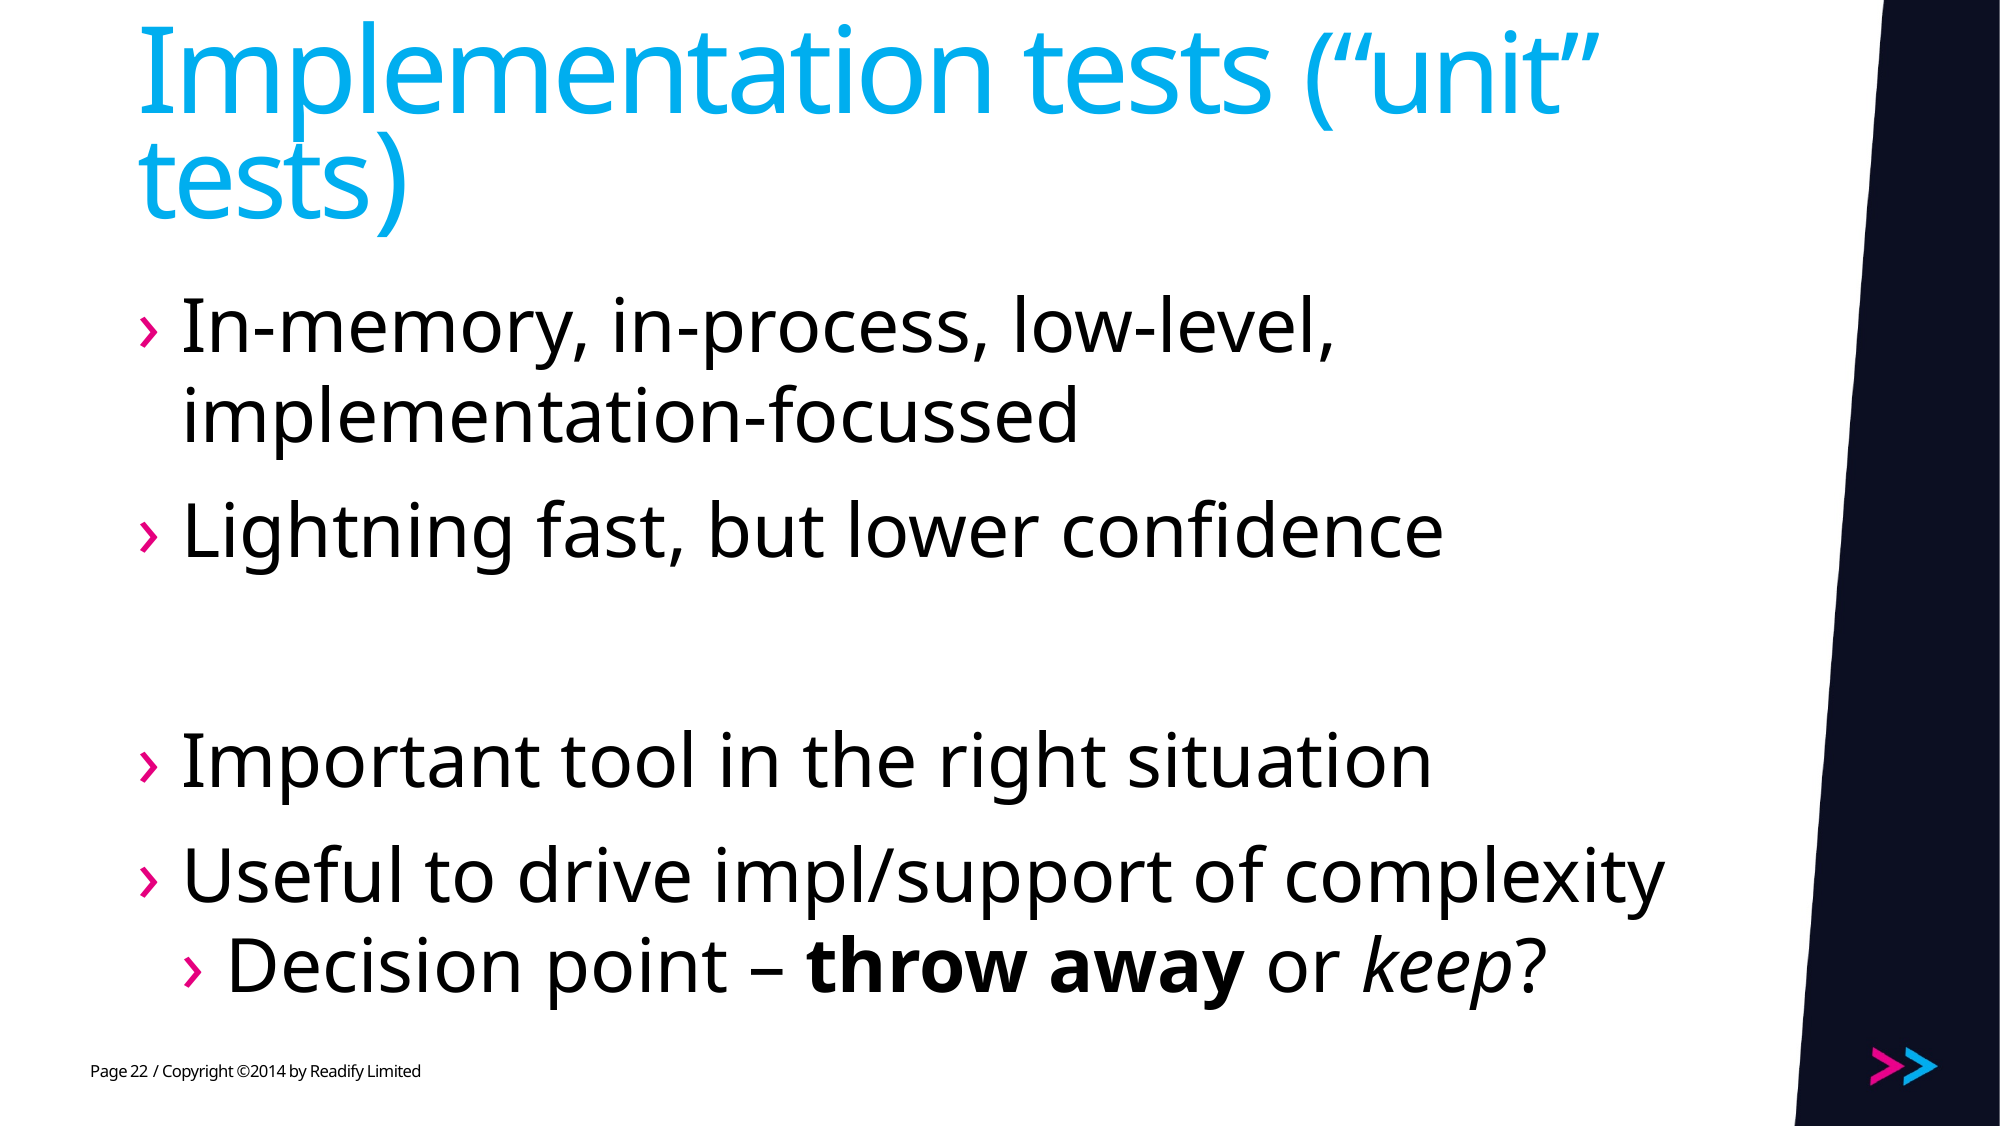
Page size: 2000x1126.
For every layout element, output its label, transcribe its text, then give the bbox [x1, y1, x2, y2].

footer / Copyright ©2014 by Readify Limited [166, 1061, 1504, 1113]
picture [0, 0, 2000, 1126]
list In-memory, in-process, low-level, implementation-focussed Lightning fast, but lower confidence Important tool in the right situation Useful to drive impl/support of complexity Decision point – throw away or keep? [137, 277, 1786, 1021]
slide_number 22 [130, 1061, 166, 1113]
title Implementation tests (“unit” tests) [137, 54, 1786, 243]
